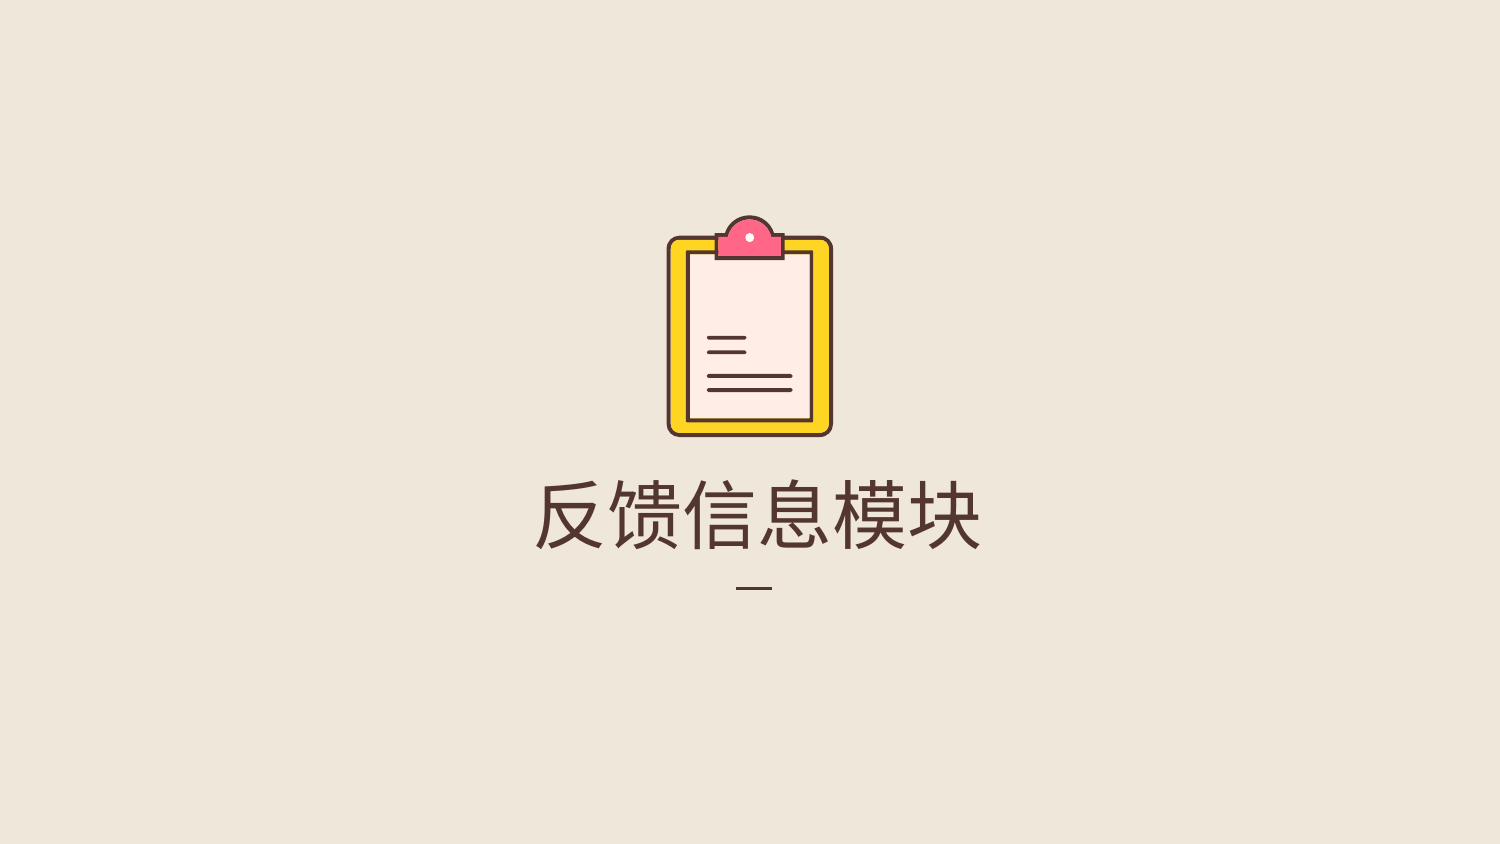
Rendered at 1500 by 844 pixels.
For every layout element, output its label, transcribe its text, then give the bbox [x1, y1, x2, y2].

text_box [666, 215, 834, 437]
text_box 反馈信息模块 [517, 460, 998, 566]
